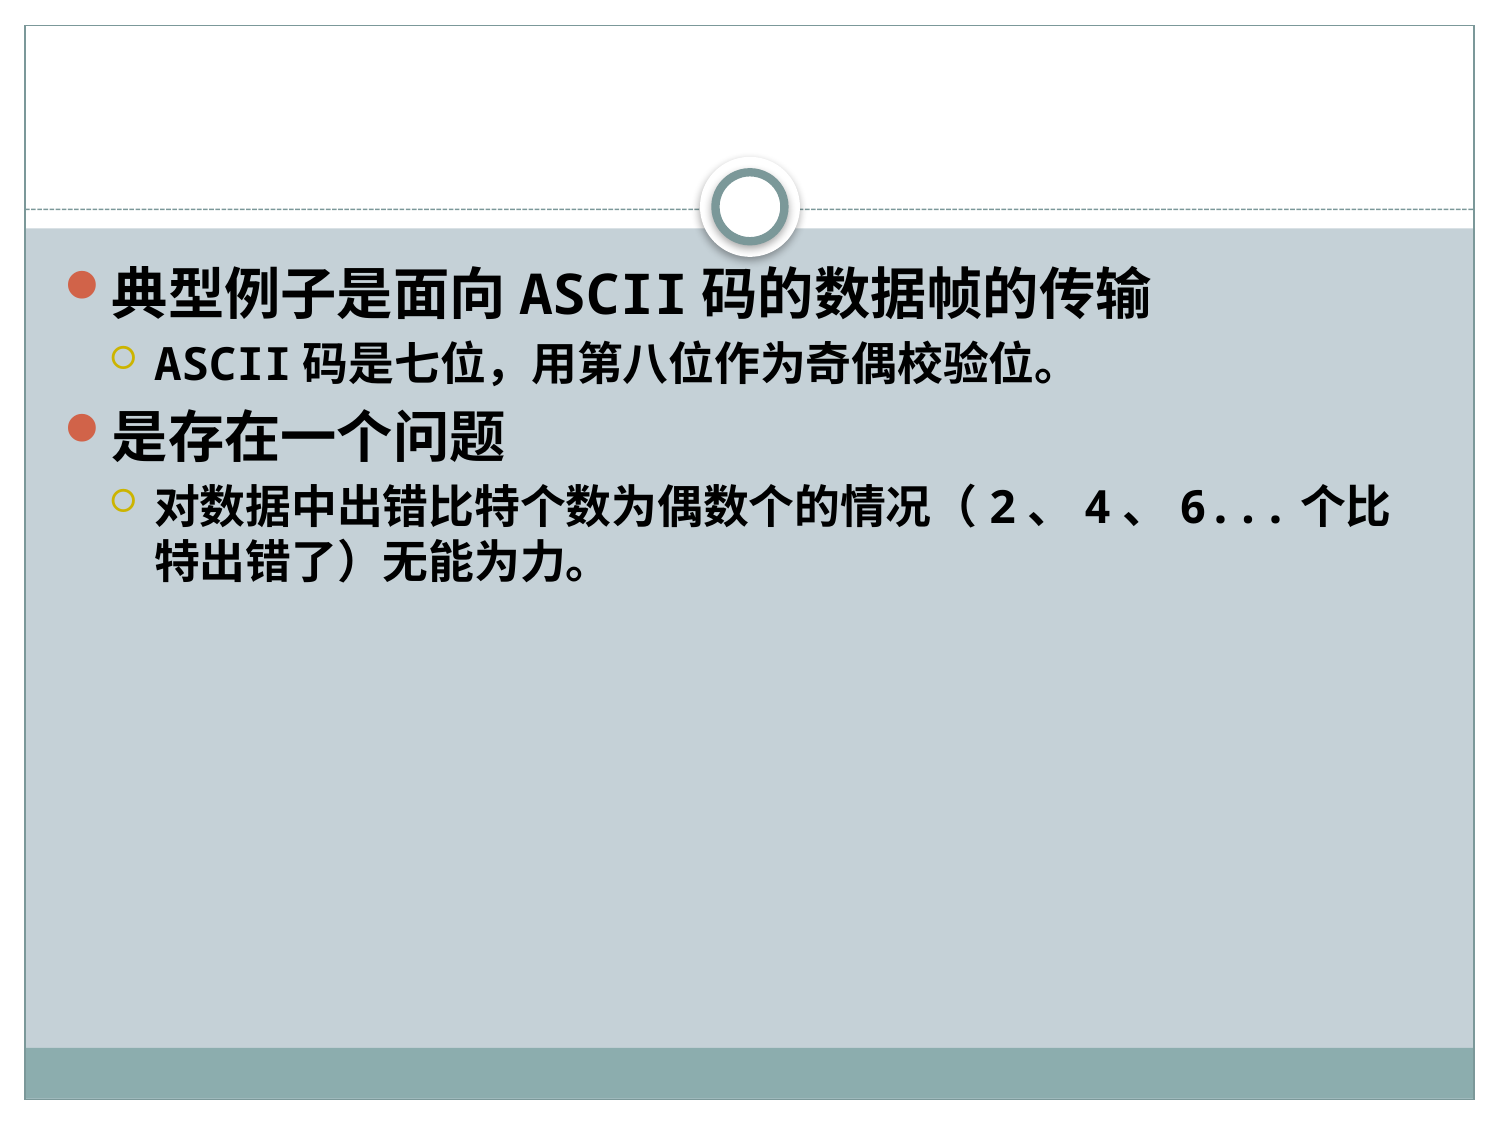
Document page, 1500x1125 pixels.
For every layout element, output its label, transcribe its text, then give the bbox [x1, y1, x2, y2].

list 典型例子是面向ASCII码的数据帧的传输 ASCII码是七位，用第八位作为奇偶校验位。 是存在一个问题 对数据中出错比特个数为偶数个的情况（2、4、6...个比特出错了）无能为力。 [49, 250, 1445, 1001]
